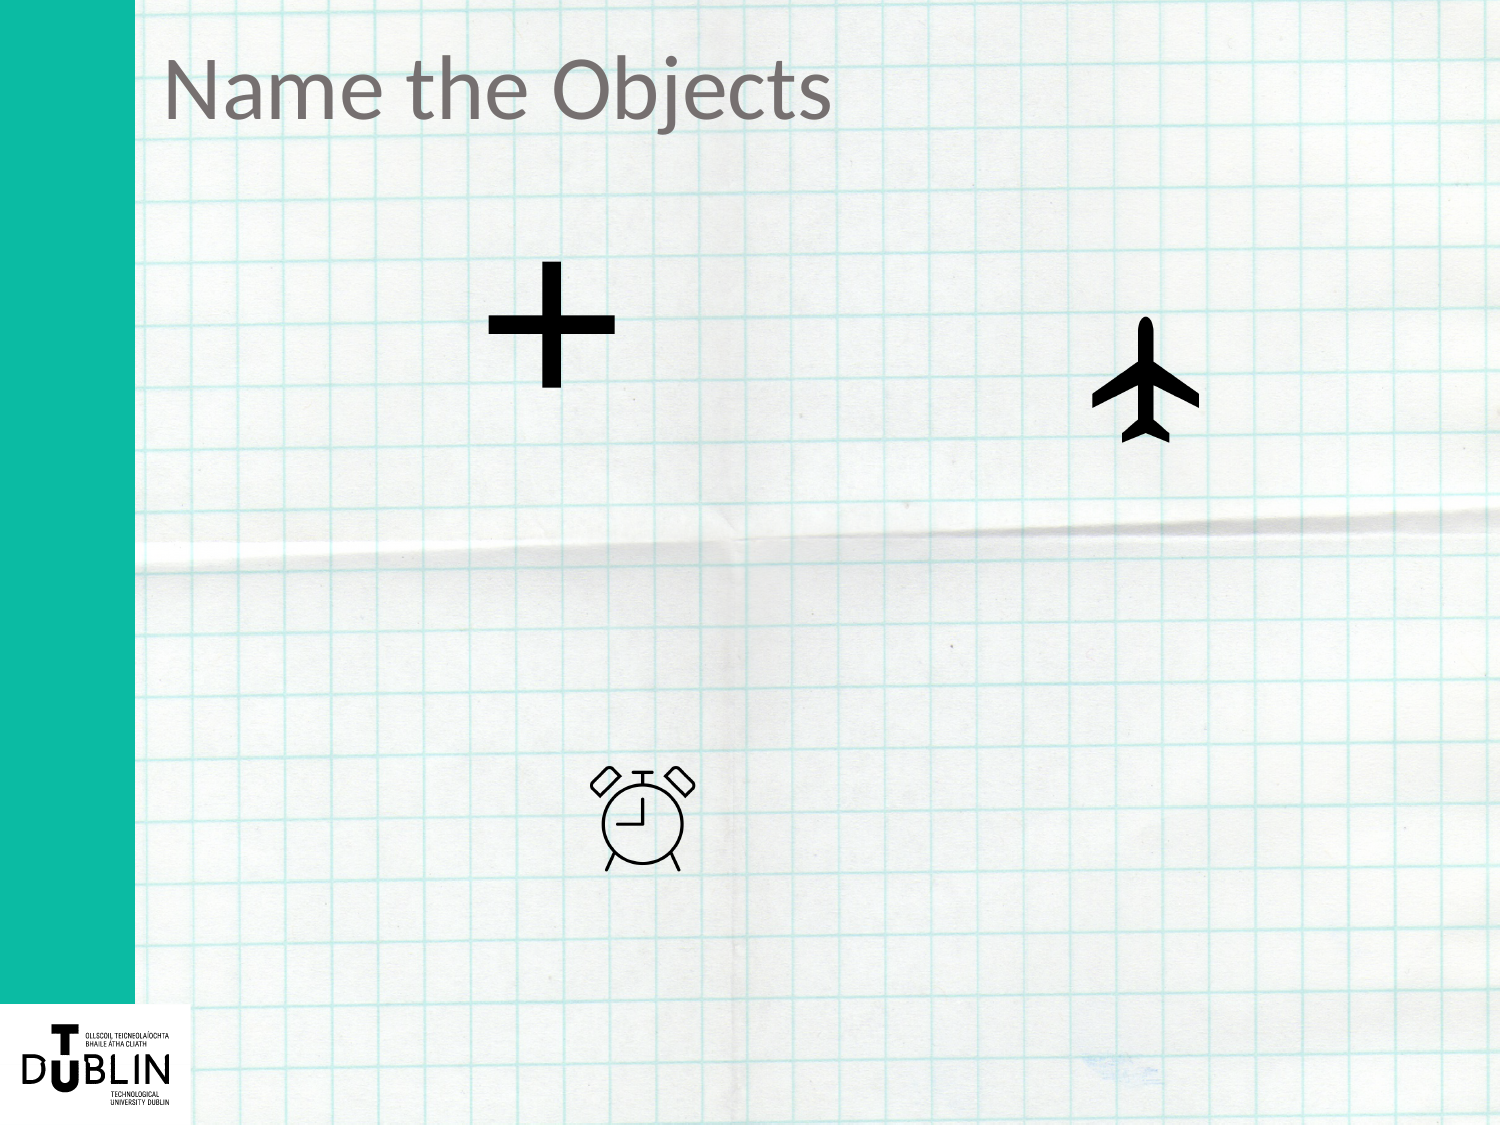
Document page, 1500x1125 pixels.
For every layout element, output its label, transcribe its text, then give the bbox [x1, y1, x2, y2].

picture [0, 0, 1500, 1125]
title Name the Objects [147, 32, 1344, 147]
